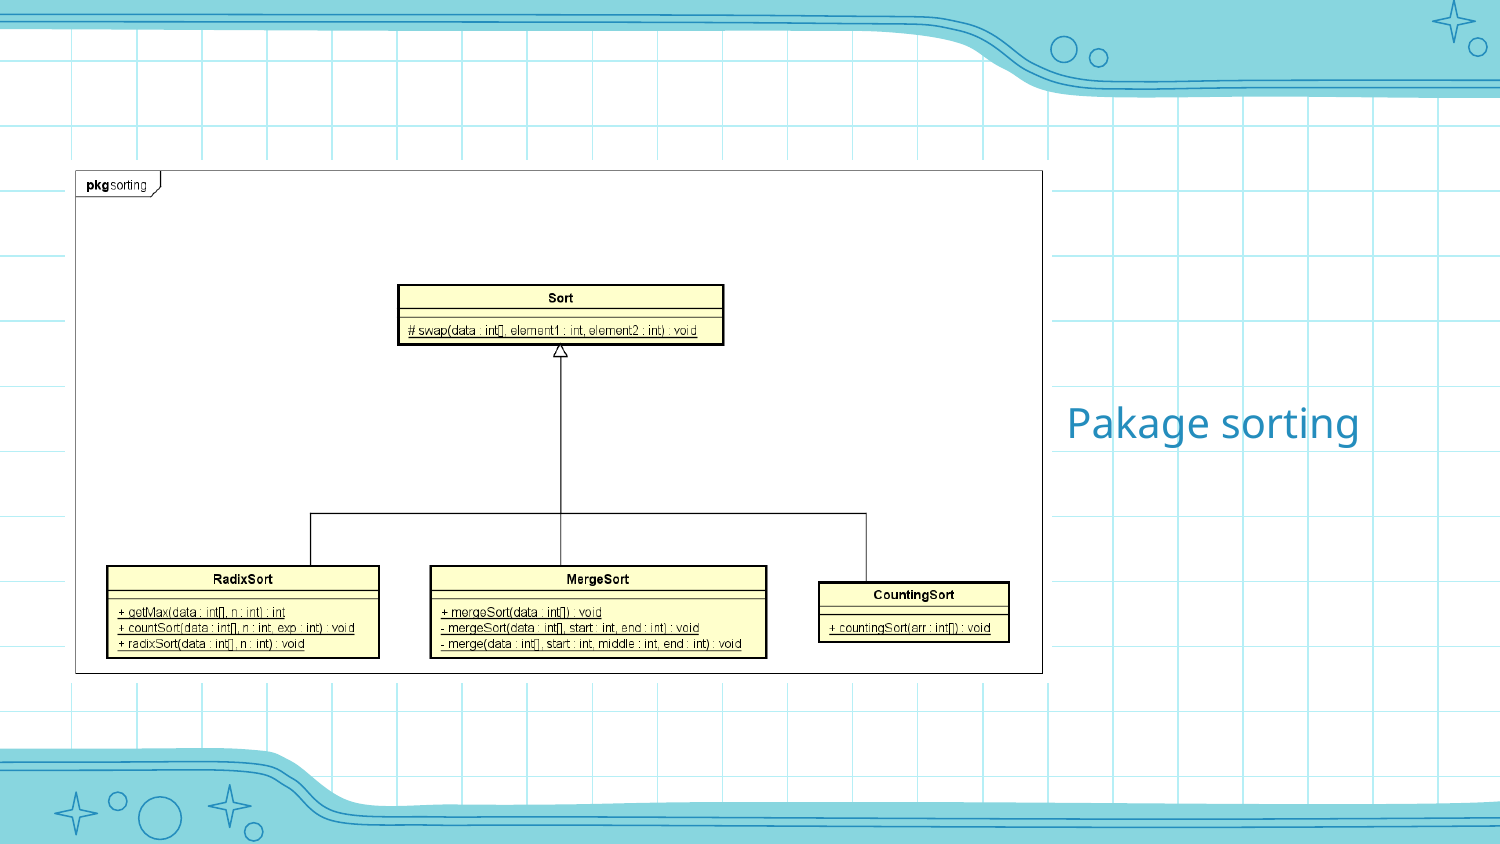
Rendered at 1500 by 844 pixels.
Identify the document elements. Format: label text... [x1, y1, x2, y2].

picture [65, 160, 1052, 684]
text_box Pakage sorting [1057, 389, 1500, 454]
